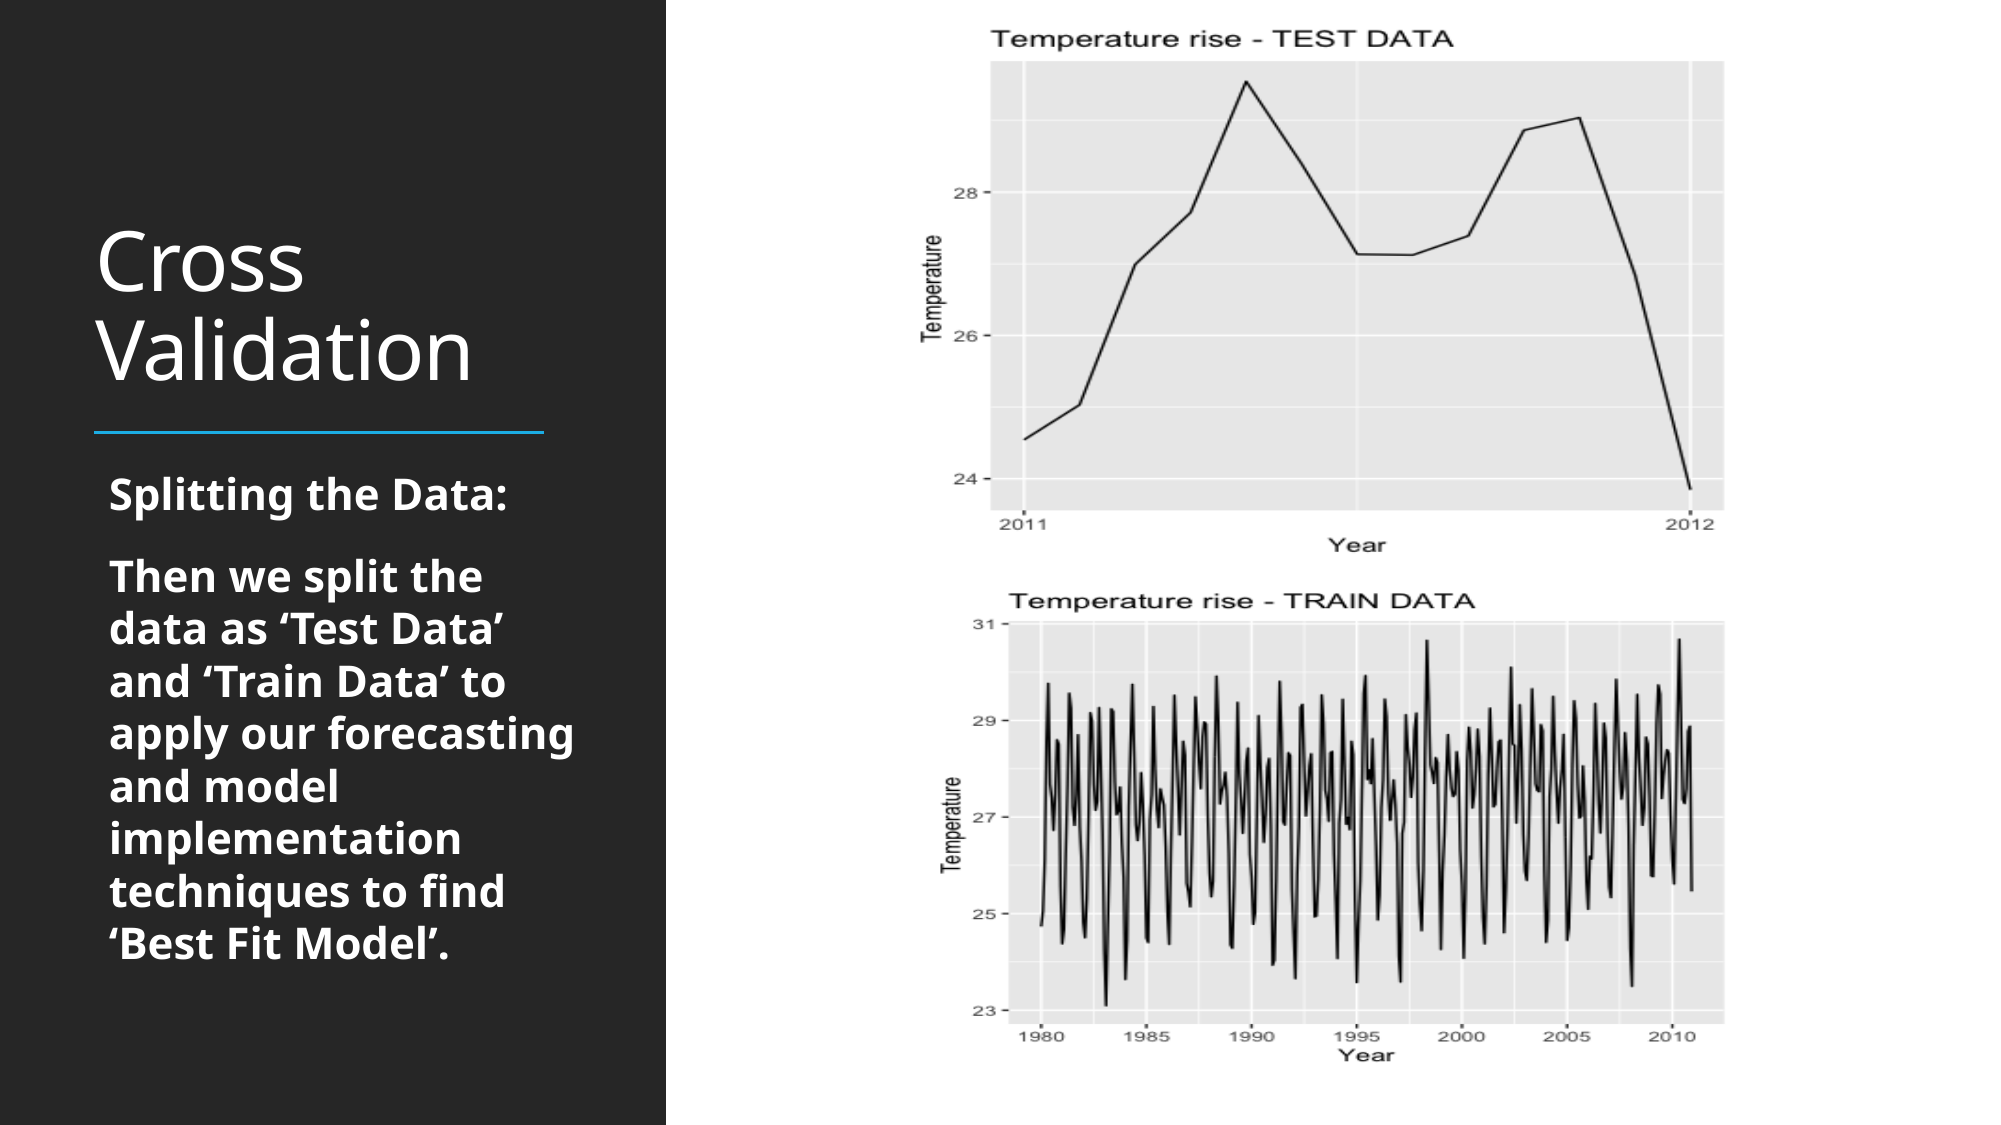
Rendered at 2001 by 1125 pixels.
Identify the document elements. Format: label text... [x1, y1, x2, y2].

picture [928, 585, 1738, 1074]
list Splitting the Data: Then we split the data as ‘Test Data’ and ‘Train Data’ to apply our forecasting and model implementation techniques to find ‘Best Fit Model’. [93, 459, 587, 983]
title Cross Validation [80, 84, 587, 407]
text_box [0, 0, 667, 1125]
text_box [667, 0, 2000, 1125]
picture [907, 21, 1739, 565]
